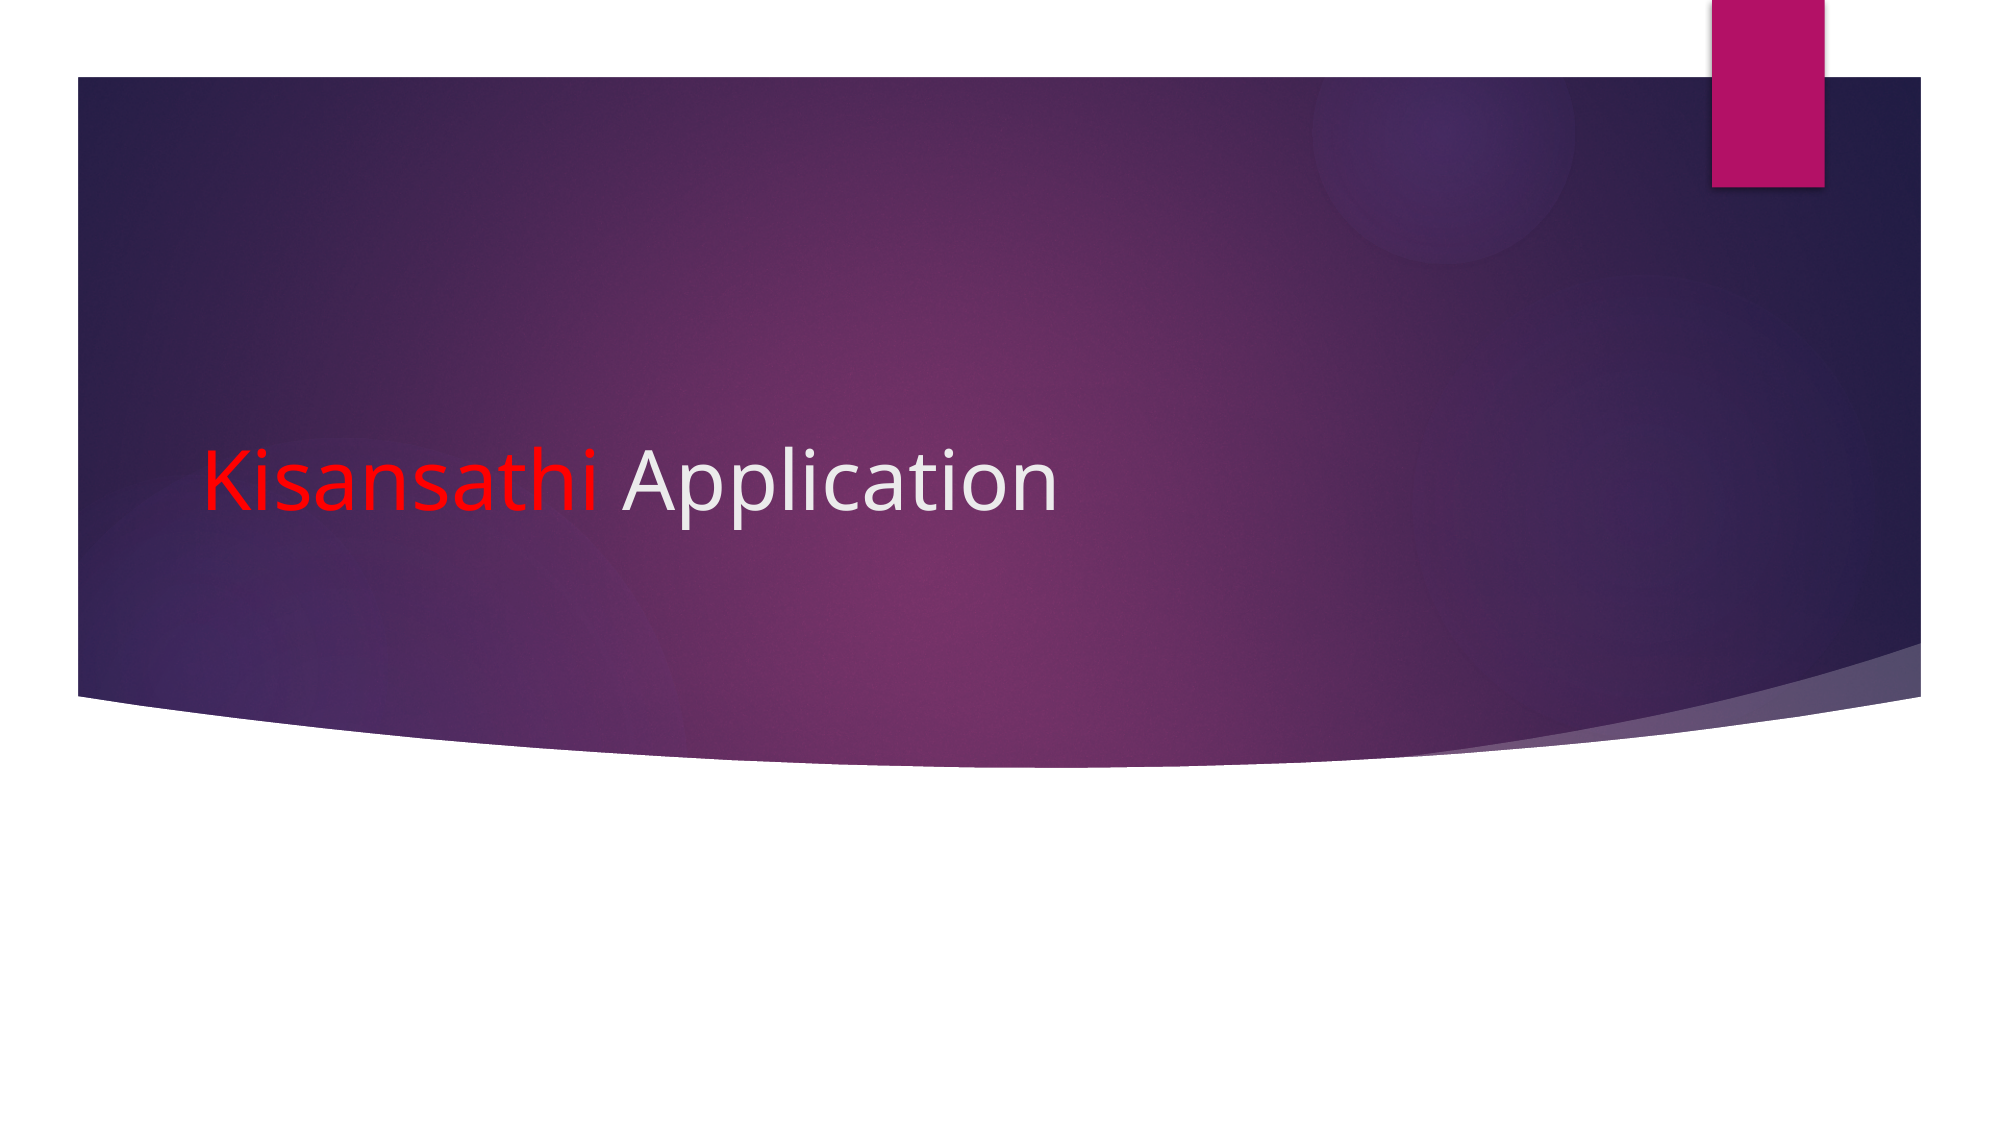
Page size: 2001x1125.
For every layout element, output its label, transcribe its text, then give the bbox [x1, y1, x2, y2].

title Kisansathi Application [185, 335, 1633, 635]
